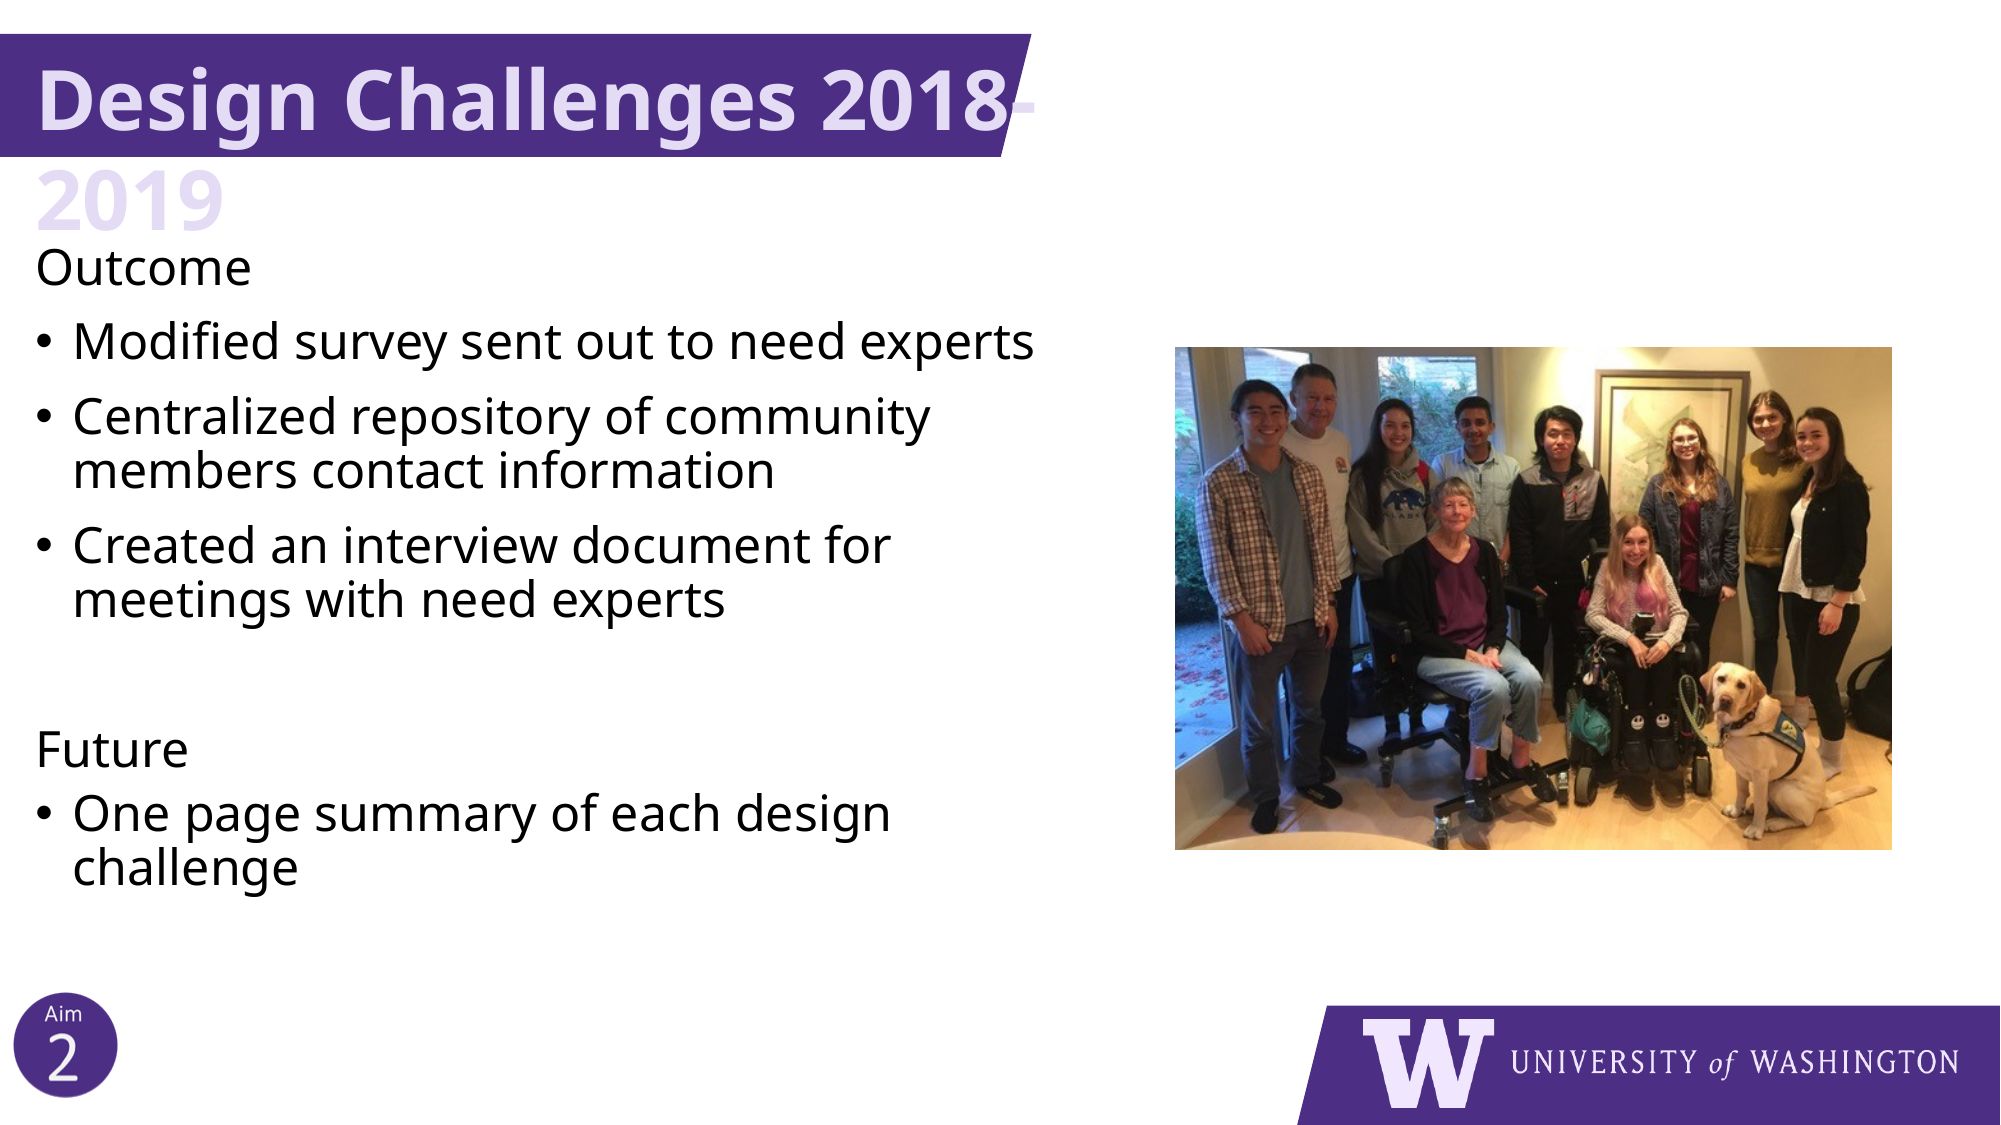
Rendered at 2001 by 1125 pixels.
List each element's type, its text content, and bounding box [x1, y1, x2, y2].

picture [1363, 1019, 1960, 1108]
picture [1175, 347, 1892, 850]
picture [0, 990, 125, 1125]
text_box [0, 33, 1032, 157]
text_box [1297, 1005, 2000, 1125]
text_box Outcome Modified survey sent out to need experts Centralized repository of community members contact information Created an interview document for meetings with need experts Future One page summary of each design challenge [20, 234, 1113, 904]
text_box Design Challenges 2018-2019 [20, 39, 1061, 234]
